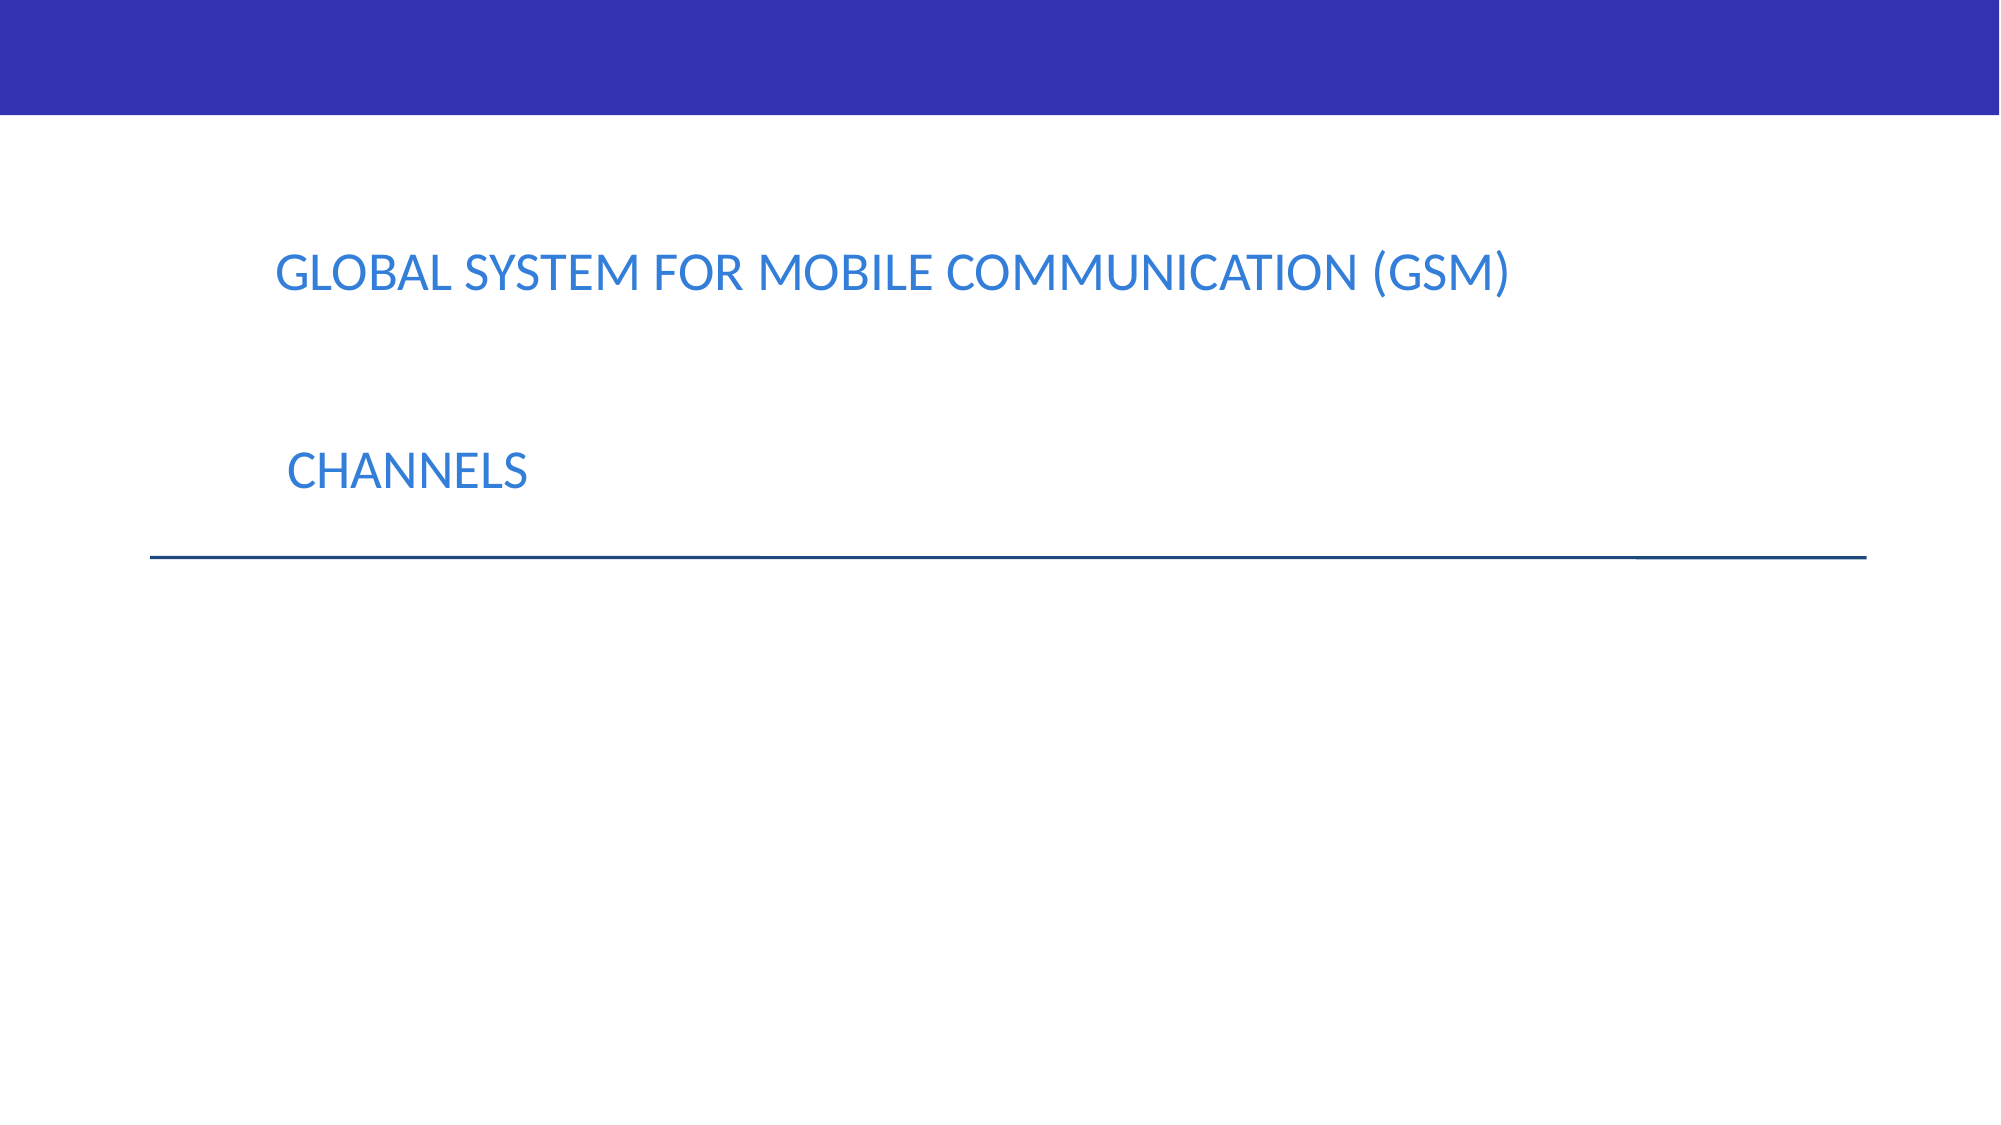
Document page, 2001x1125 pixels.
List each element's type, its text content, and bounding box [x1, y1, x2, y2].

title Global System for Mobile Communication (GSM) Channels [275, 224, 1600, 500]
